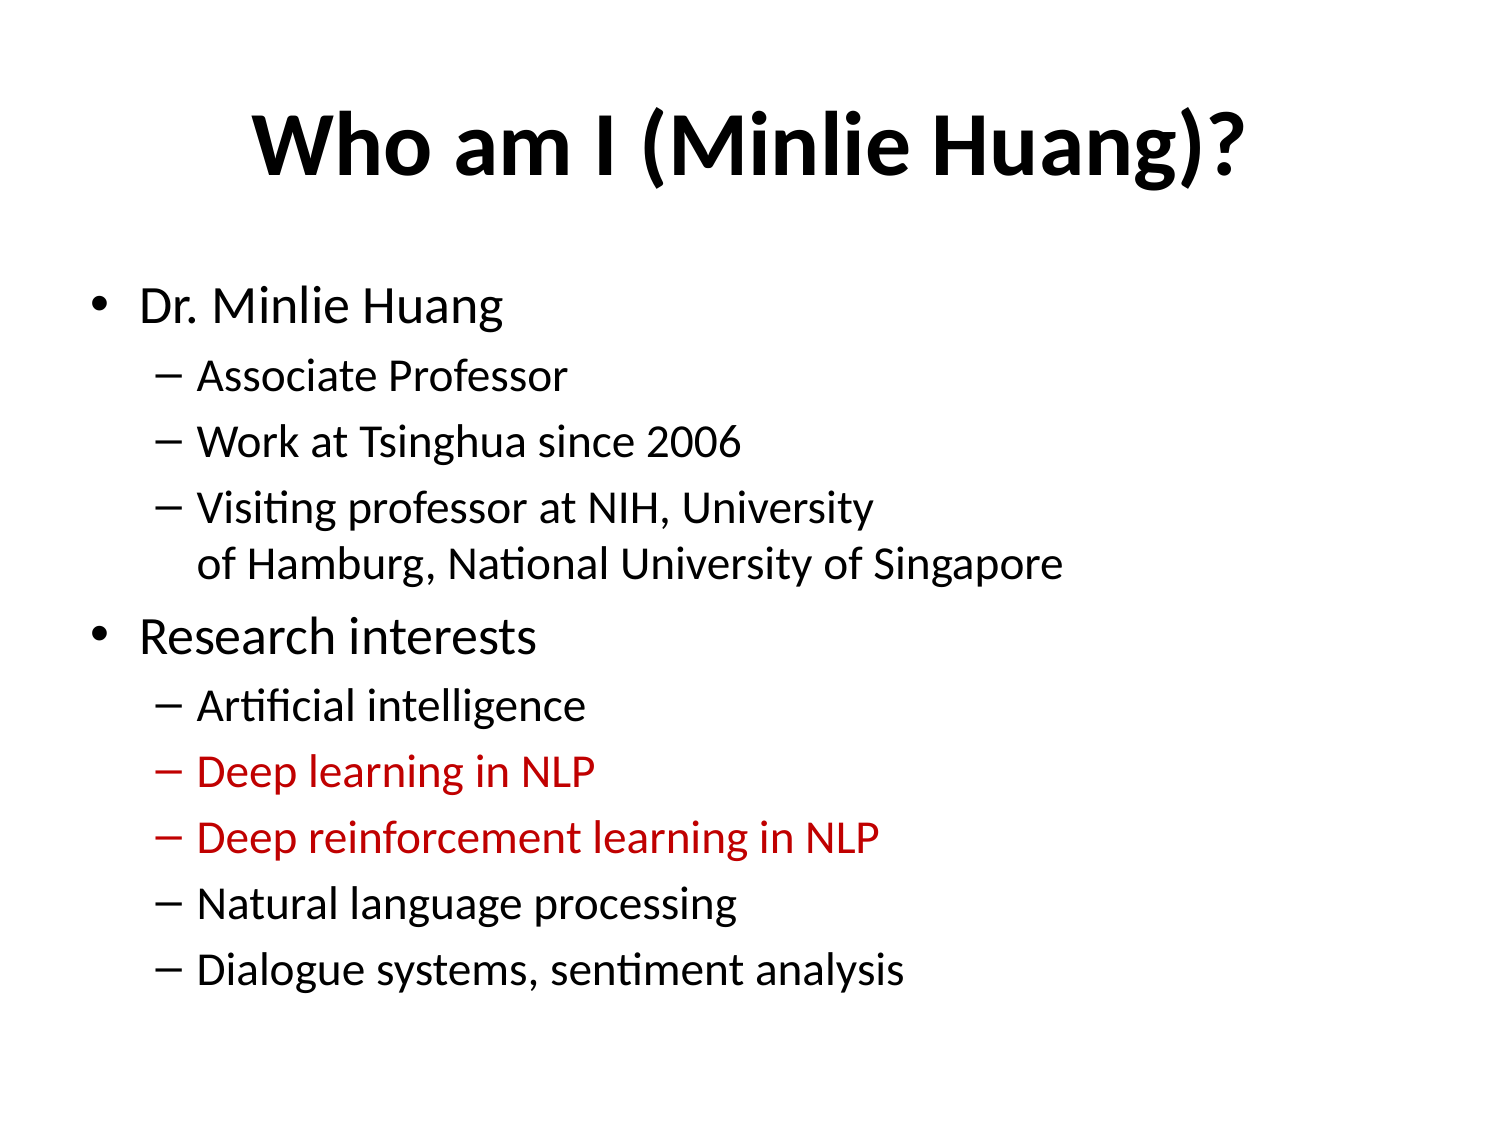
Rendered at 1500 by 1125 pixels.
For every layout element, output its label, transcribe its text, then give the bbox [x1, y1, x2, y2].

title Who am I (Minlie Huang)? [75, 45, 1425, 233]
list Dr. Minlie Huang Associate Professor Work at Tsinghua since 2006 Visiting professor at NIH, University of Hamburg, National University of Singapore Research interests Artificial intelligence Deep learning in NLP Deep reinforcement learning in NLP Natural language processing Dialogue systems, sentiment analysis [75, 262, 1425, 1005]
